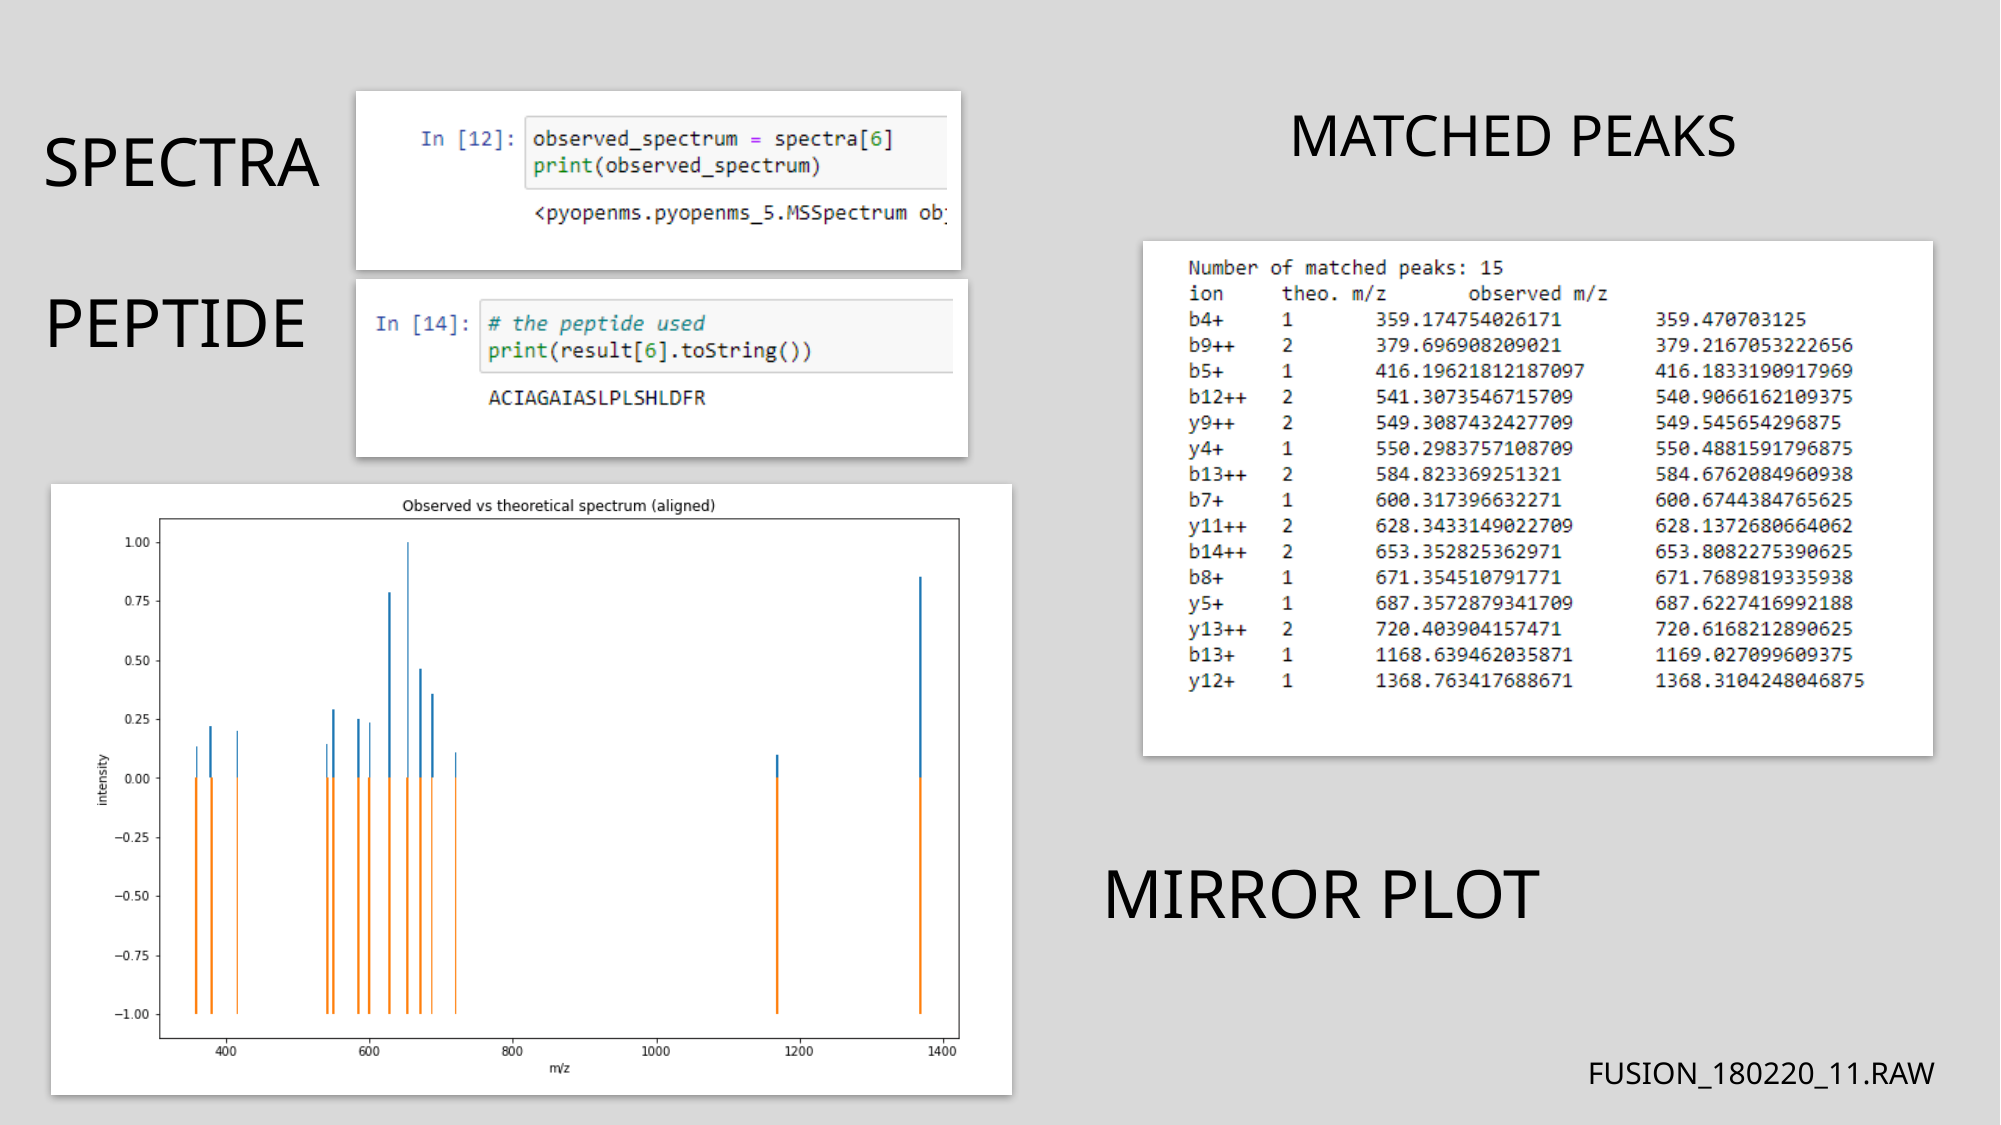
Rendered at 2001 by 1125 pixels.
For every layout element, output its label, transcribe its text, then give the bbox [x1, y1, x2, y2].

title Spectra [28, 14, 452, 208]
text_box Matched peaks [1274, 37, 1802, 175]
text_box Fusion_180220_11.raw [1572, 975, 1973, 1098]
text_box mirror plot [1087, 746, 1673, 940]
text_box peptide [29, 174, 354, 369]
picture [65, 498, 998, 1081]
picture [370, 293, 954, 443]
picture [370, 105, 947, 256]
picture [1157, 255, 1919, 742]
